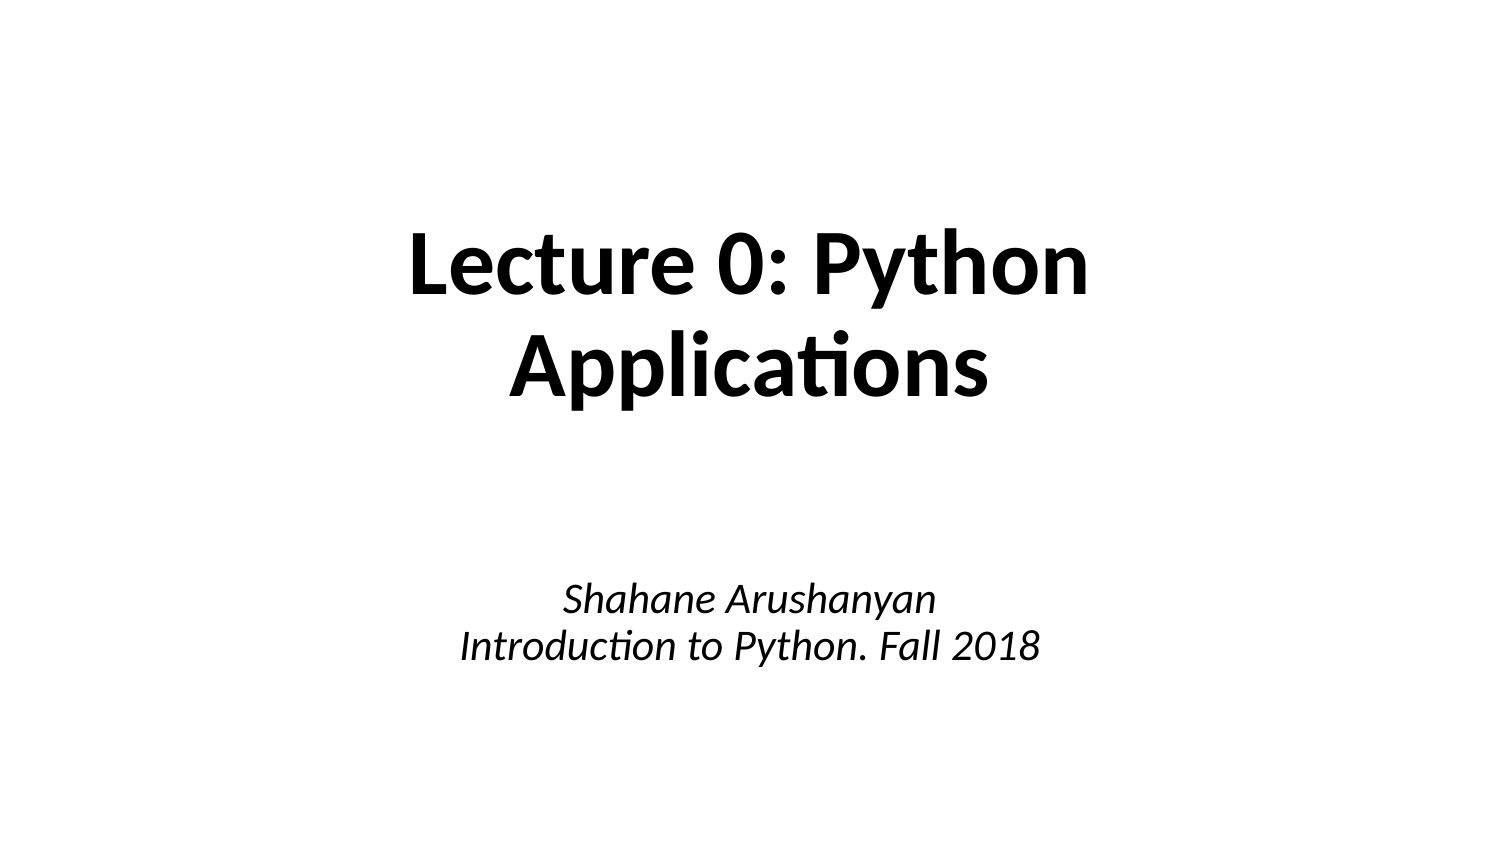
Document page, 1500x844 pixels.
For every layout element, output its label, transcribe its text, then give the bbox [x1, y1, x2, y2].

subtitle Shahane Arushanyan Introduction to Python. Fall 2018 [187, 569, 1313, 724]
title Lecture 0: Python Applications [187, 128, 1313, 422]
